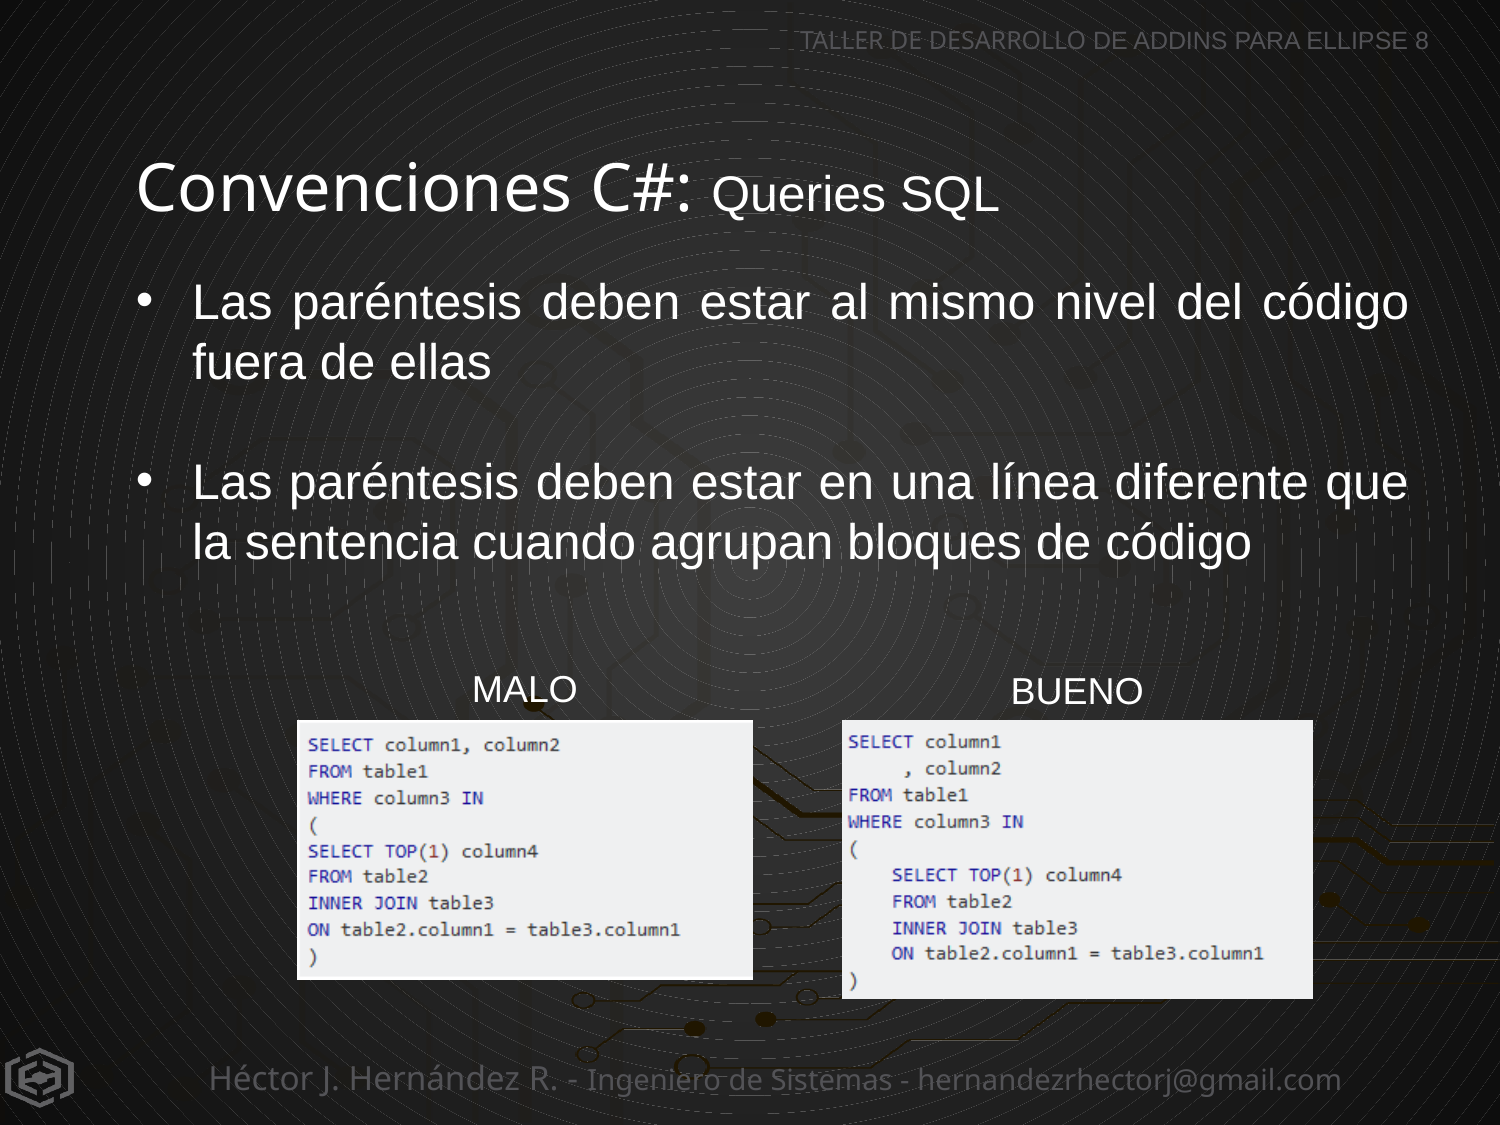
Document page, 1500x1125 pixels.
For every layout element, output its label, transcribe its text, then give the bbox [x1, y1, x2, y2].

text_box BUENO [961, 659, 1193, 715]
picture [0, 0, 1500, 1125]
text_box MALO [446, 657, 604, 715]
text_box Las paréntesis deben estar al mismo nivel del código fuera de ellas Las paréntesis deben estar en una línea diferente que la sentencia cuando agrupan bloques de código [121, 261, 1425, 577]
text_box Convenciones C#: Queries SQL [121, 137, 1384, 232]
